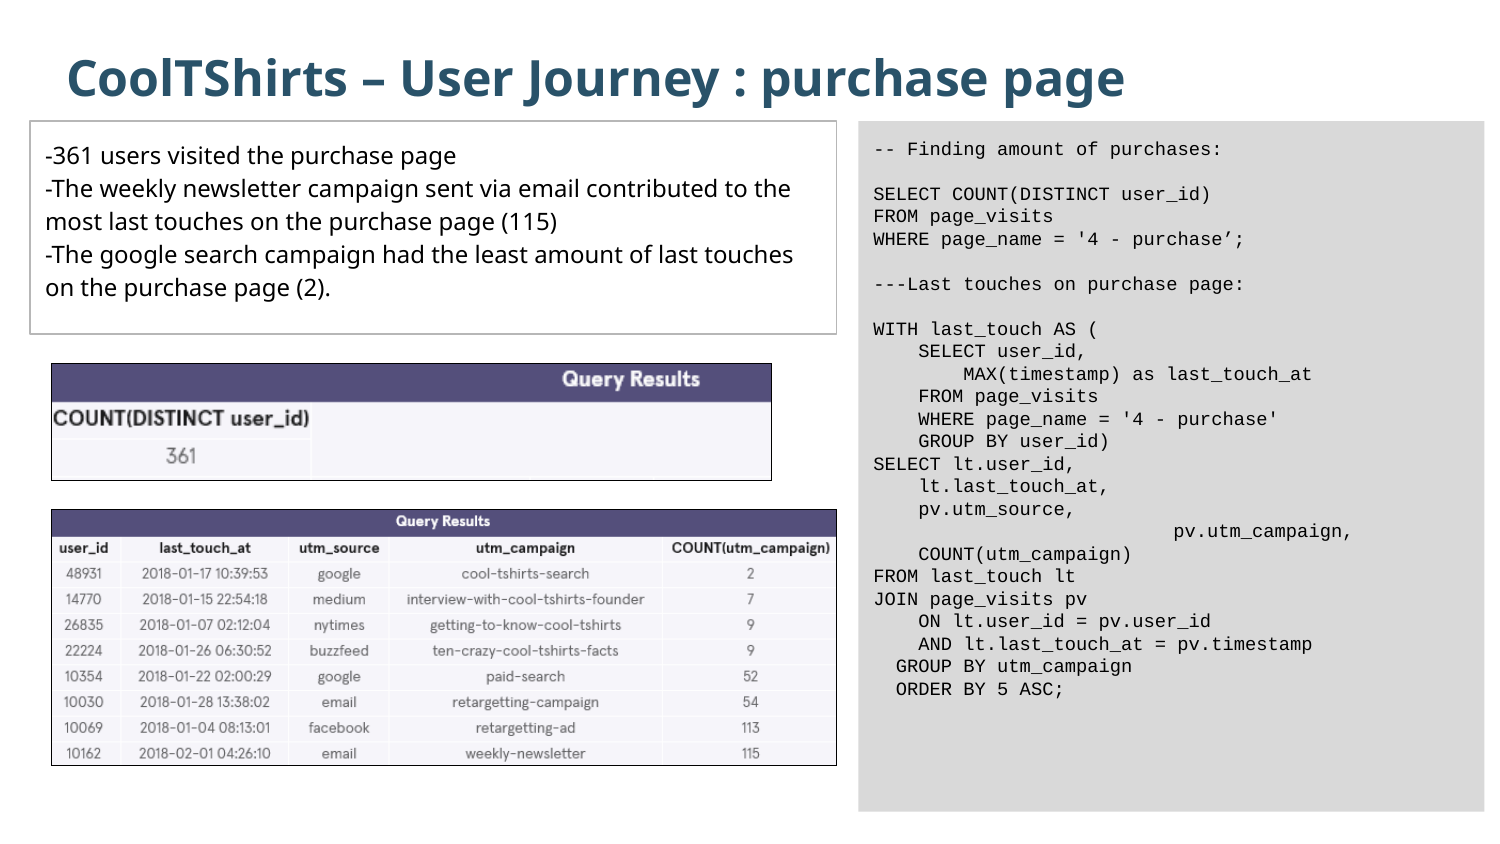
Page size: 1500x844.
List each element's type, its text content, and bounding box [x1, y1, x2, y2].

text_box -- Finding amount of purchases: SELECT COUNT(DISTINCT user_id) FROM page_visits WHERE page_name = '4 - purchase’; ---Last touches on purchase page: WITH last_touch AS ( SELECT user_id, MAX(timestamp) as last_touch_at FROM page_visits WHERE page_name = '4 - purchase' GROUP BY user_id) SELECT lt.user_id, lt.last_touch_at, pv.utm_source, pv.utm_campaign, COUNT(utm_campaign) FROM last_touch lt JOIN page_visits pv ON lt.user_id = pv.user_id AND lt.last_touch_at = pv.timestamp GROUP BY utm_campaign ORDER BY 5 ASC; [858, 121, 1485, 812]
text_box -361 users visited the purchase page -The weekly newsletter campaign sent via email contributed to the most last touches on the purchase page (115) -The google search campaign had the least amount of last touches on the purchase page (2). [29, 121, 837, 334]
picture [51, 509, 837, 766]
picture [50, 362, 772, 481]
text_box CoolTShirts – User Journey : purchase page [51, 48, 1449, 122]
